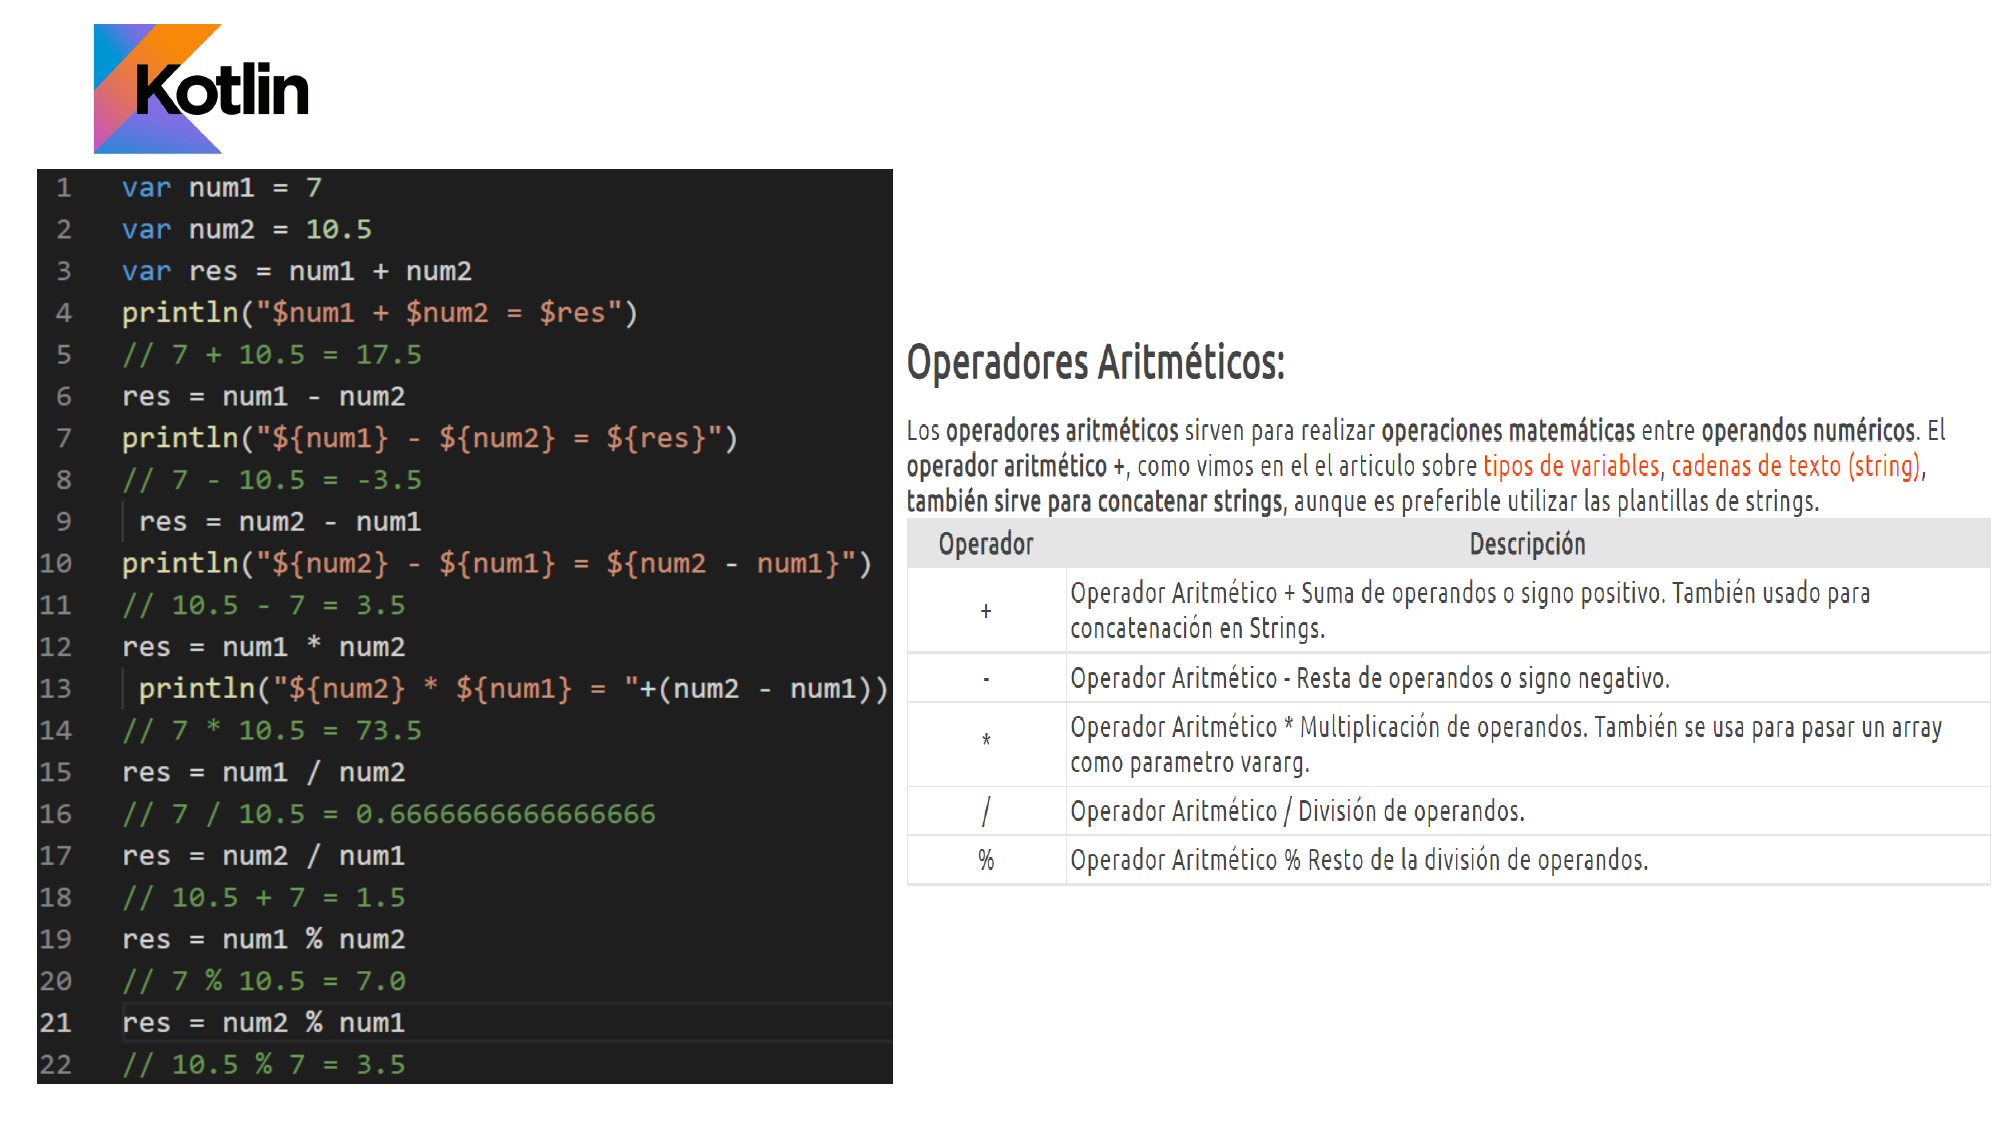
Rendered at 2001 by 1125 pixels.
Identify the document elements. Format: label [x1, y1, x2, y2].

picture [37, 169, 893, 1084]
picture [901, 342, 2000, 909]
picture [93, 24, 313, 154]
